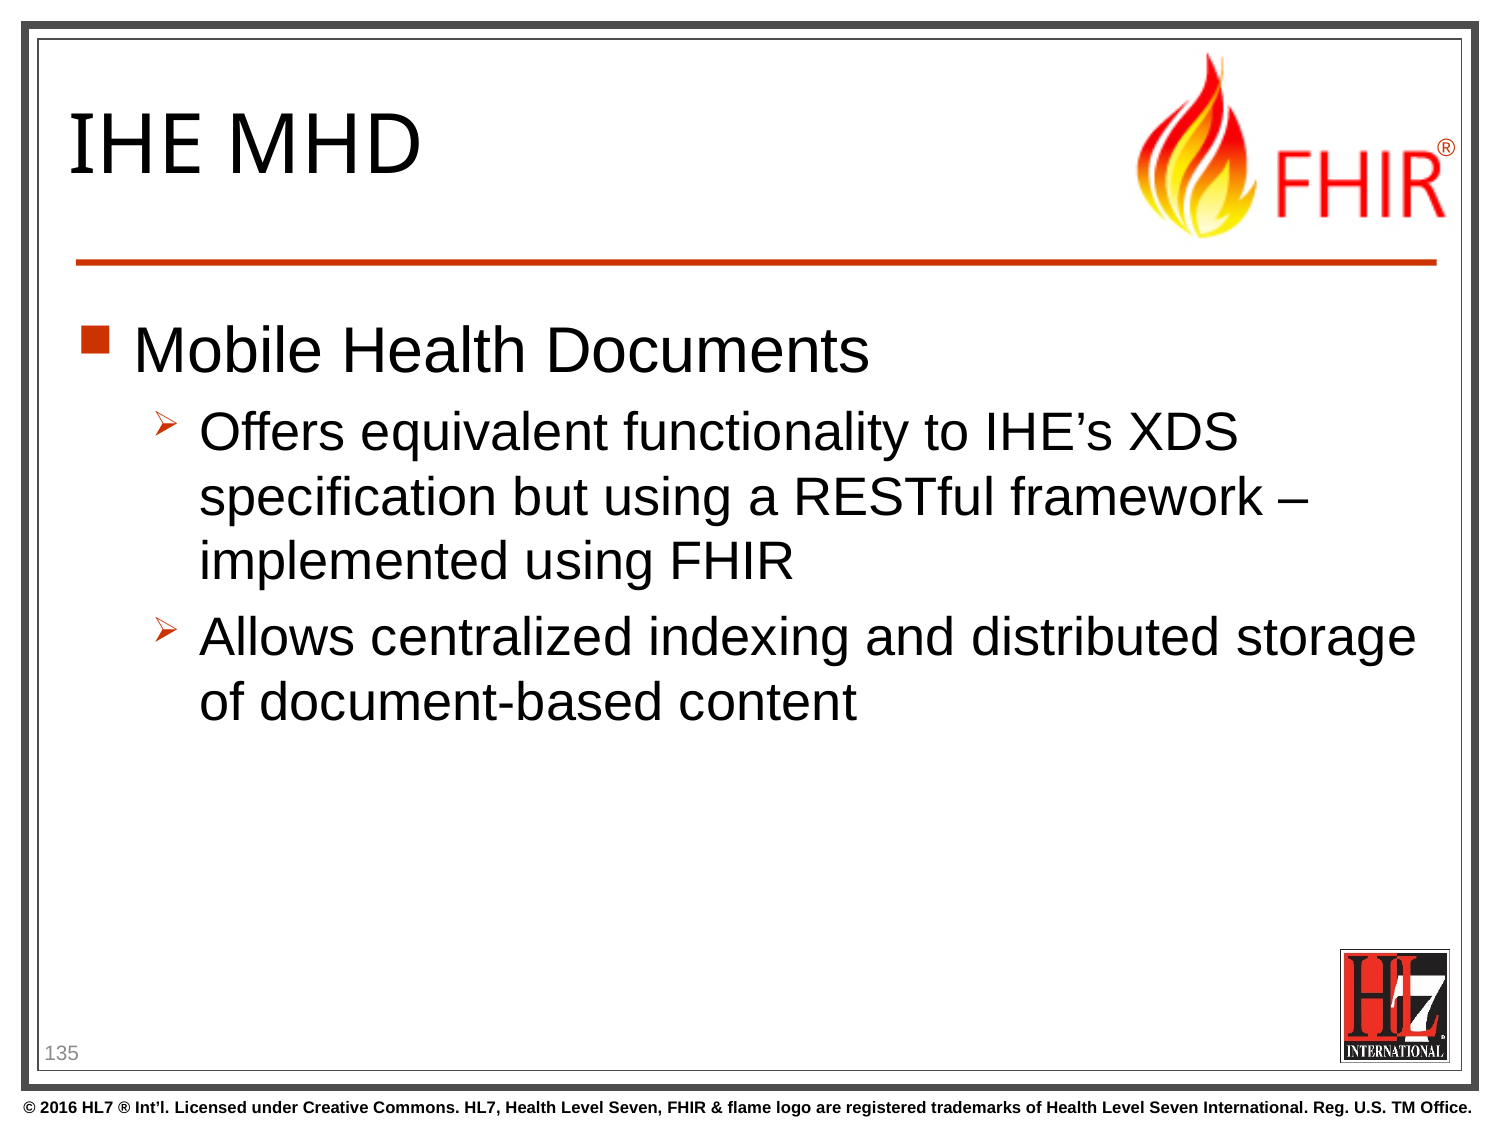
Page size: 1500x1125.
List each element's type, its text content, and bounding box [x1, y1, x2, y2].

slide_number 135 [29, 1034, 148, 1071]
list Mobile Health Documents Offers equivalent functionality to IHE’s XDS specification but using a RESTful framework – implemented using FHIR Allows centralized indexing and distributed storage of document-based content [62, 299, 1438, 1059]
picture [1340, 949, 1450, 1063]
title IHE MHD [53, 54, 1128, 244]
picture [1124, 42, 1458, 249]
